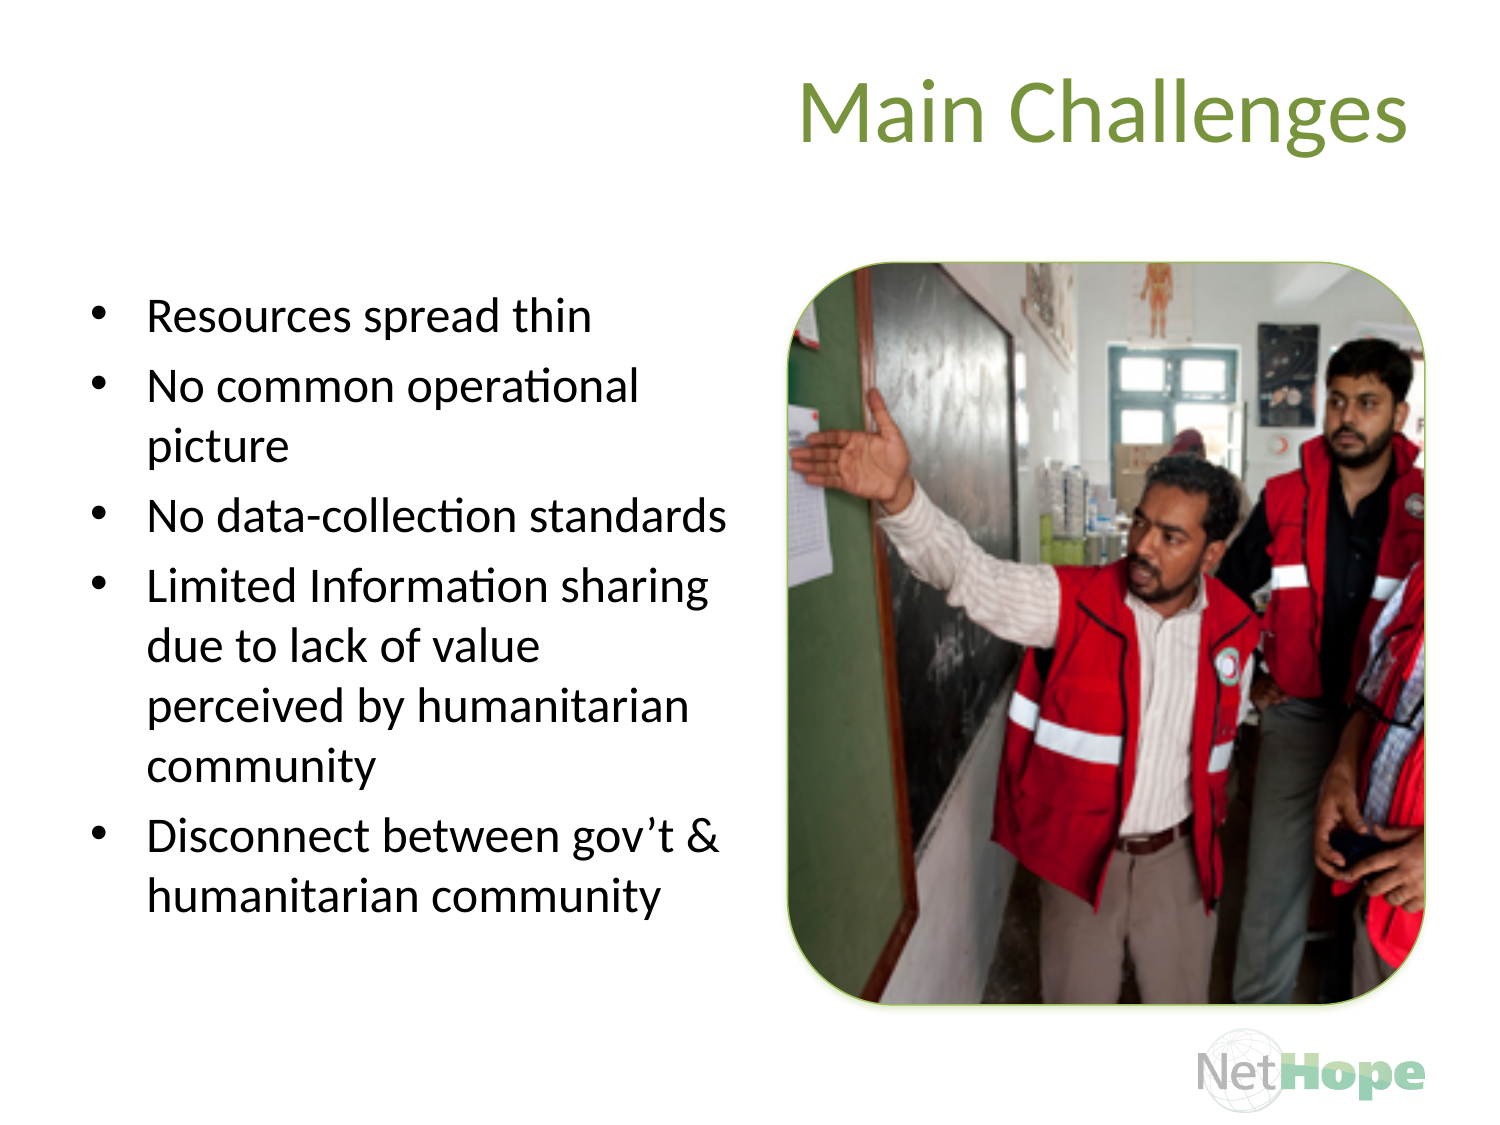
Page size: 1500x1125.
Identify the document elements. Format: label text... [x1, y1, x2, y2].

title Main Challenges [75, 12, 1425, 200]
list Resources spread thin No common operational picture No data-collection standards Limited Information sharing due to lack of value perceived by humanitarian community Disconnect between gov’t & humanitarian community [75, 275, 750, 1005]
text_box [786, 261, 1426, 1006]
